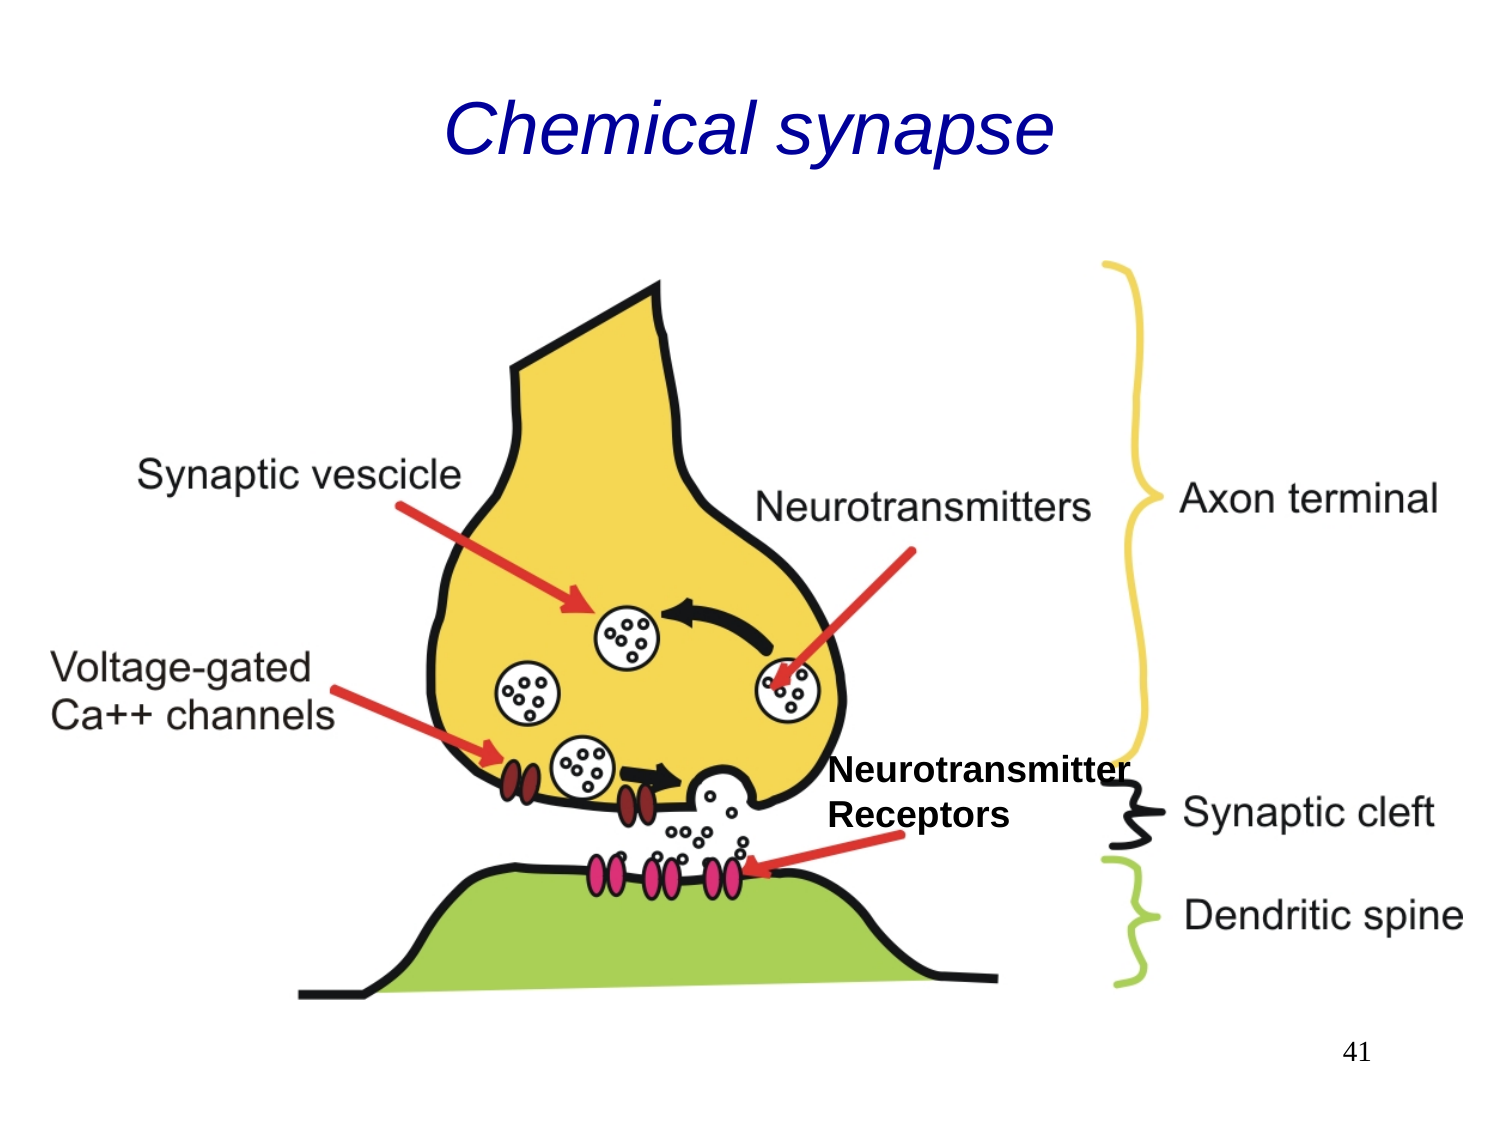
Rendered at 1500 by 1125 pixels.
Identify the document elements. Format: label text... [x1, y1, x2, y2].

picture [49, 260, 1463, 1001]
title Chemical synapse [112, 31, 1388, 219]
slide_number 41 [1074, 1025, 1388, 1100]
